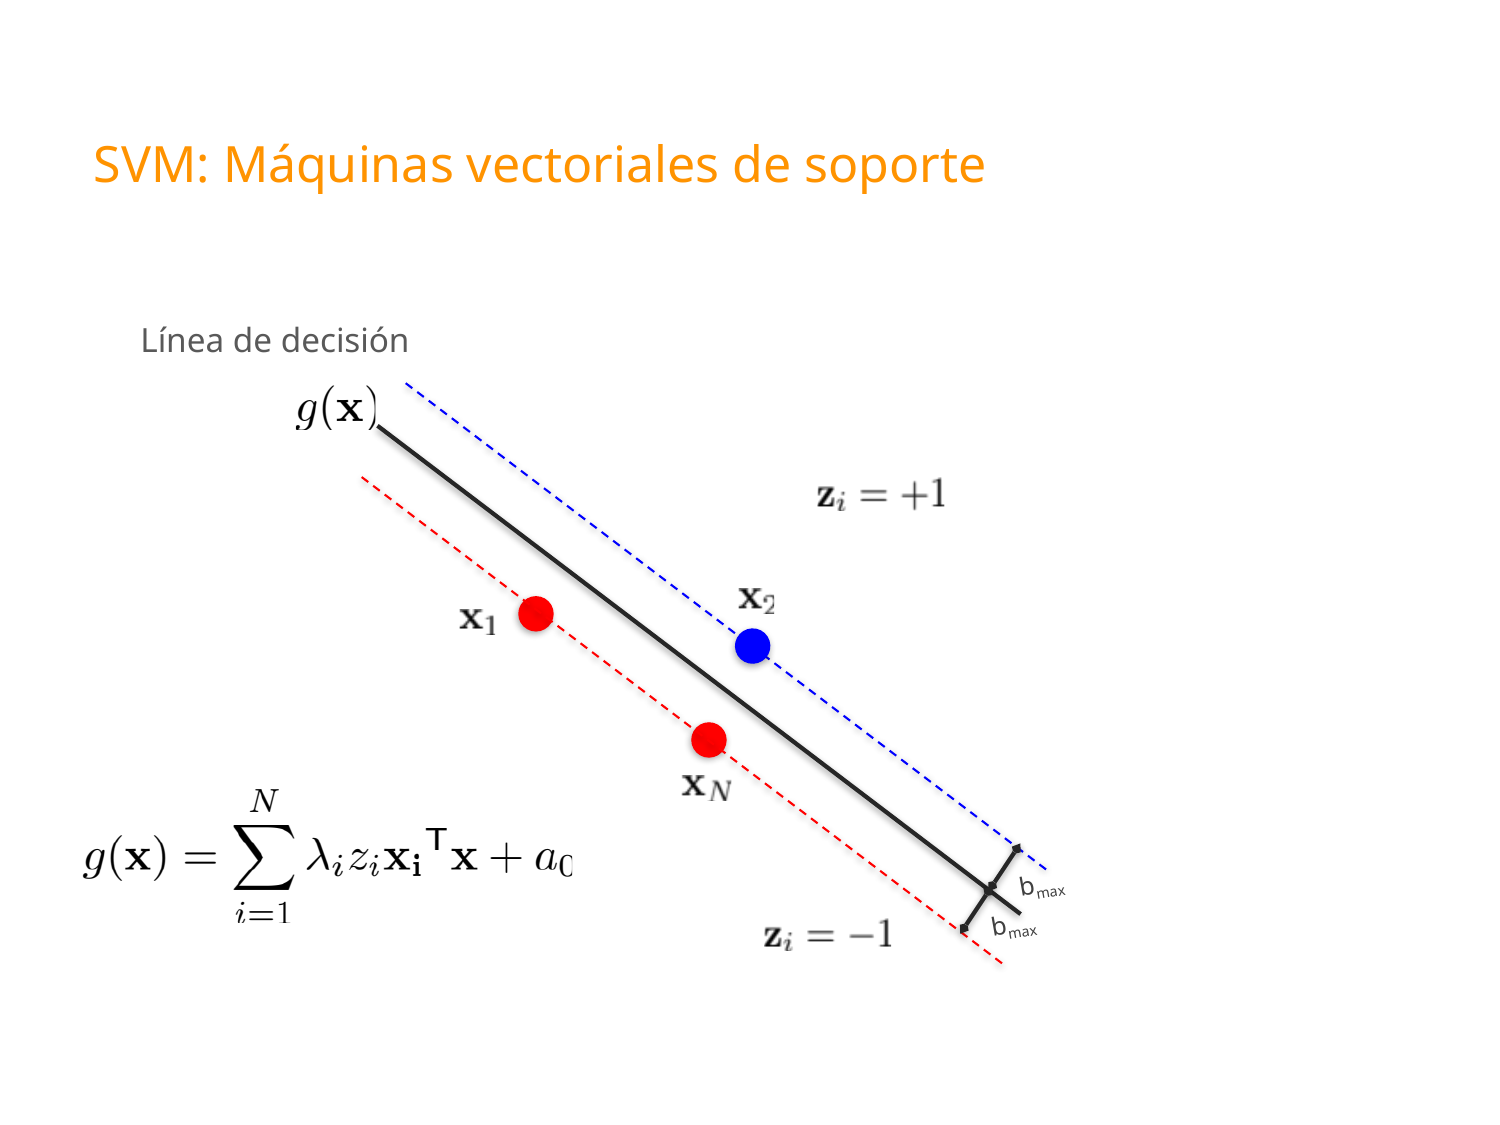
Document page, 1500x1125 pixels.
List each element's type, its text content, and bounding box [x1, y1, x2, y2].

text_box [401, 331, 1038, 1012]
text_box SVM: Máquinas vectoriales de soporte [79, 125, 1003, 261]
picture [295, 384, 376, 430]
picture [816, 476, 945, 511]
picture [459, 609, 496, 635]
picture [82, 789, 573, 924]
picture [681, 775, 732, 801]
picture [738, 588, 775, 614]
picture [763, 916, 892, 951]
text_box Línea de decisión [125, 311, 425, 407]
